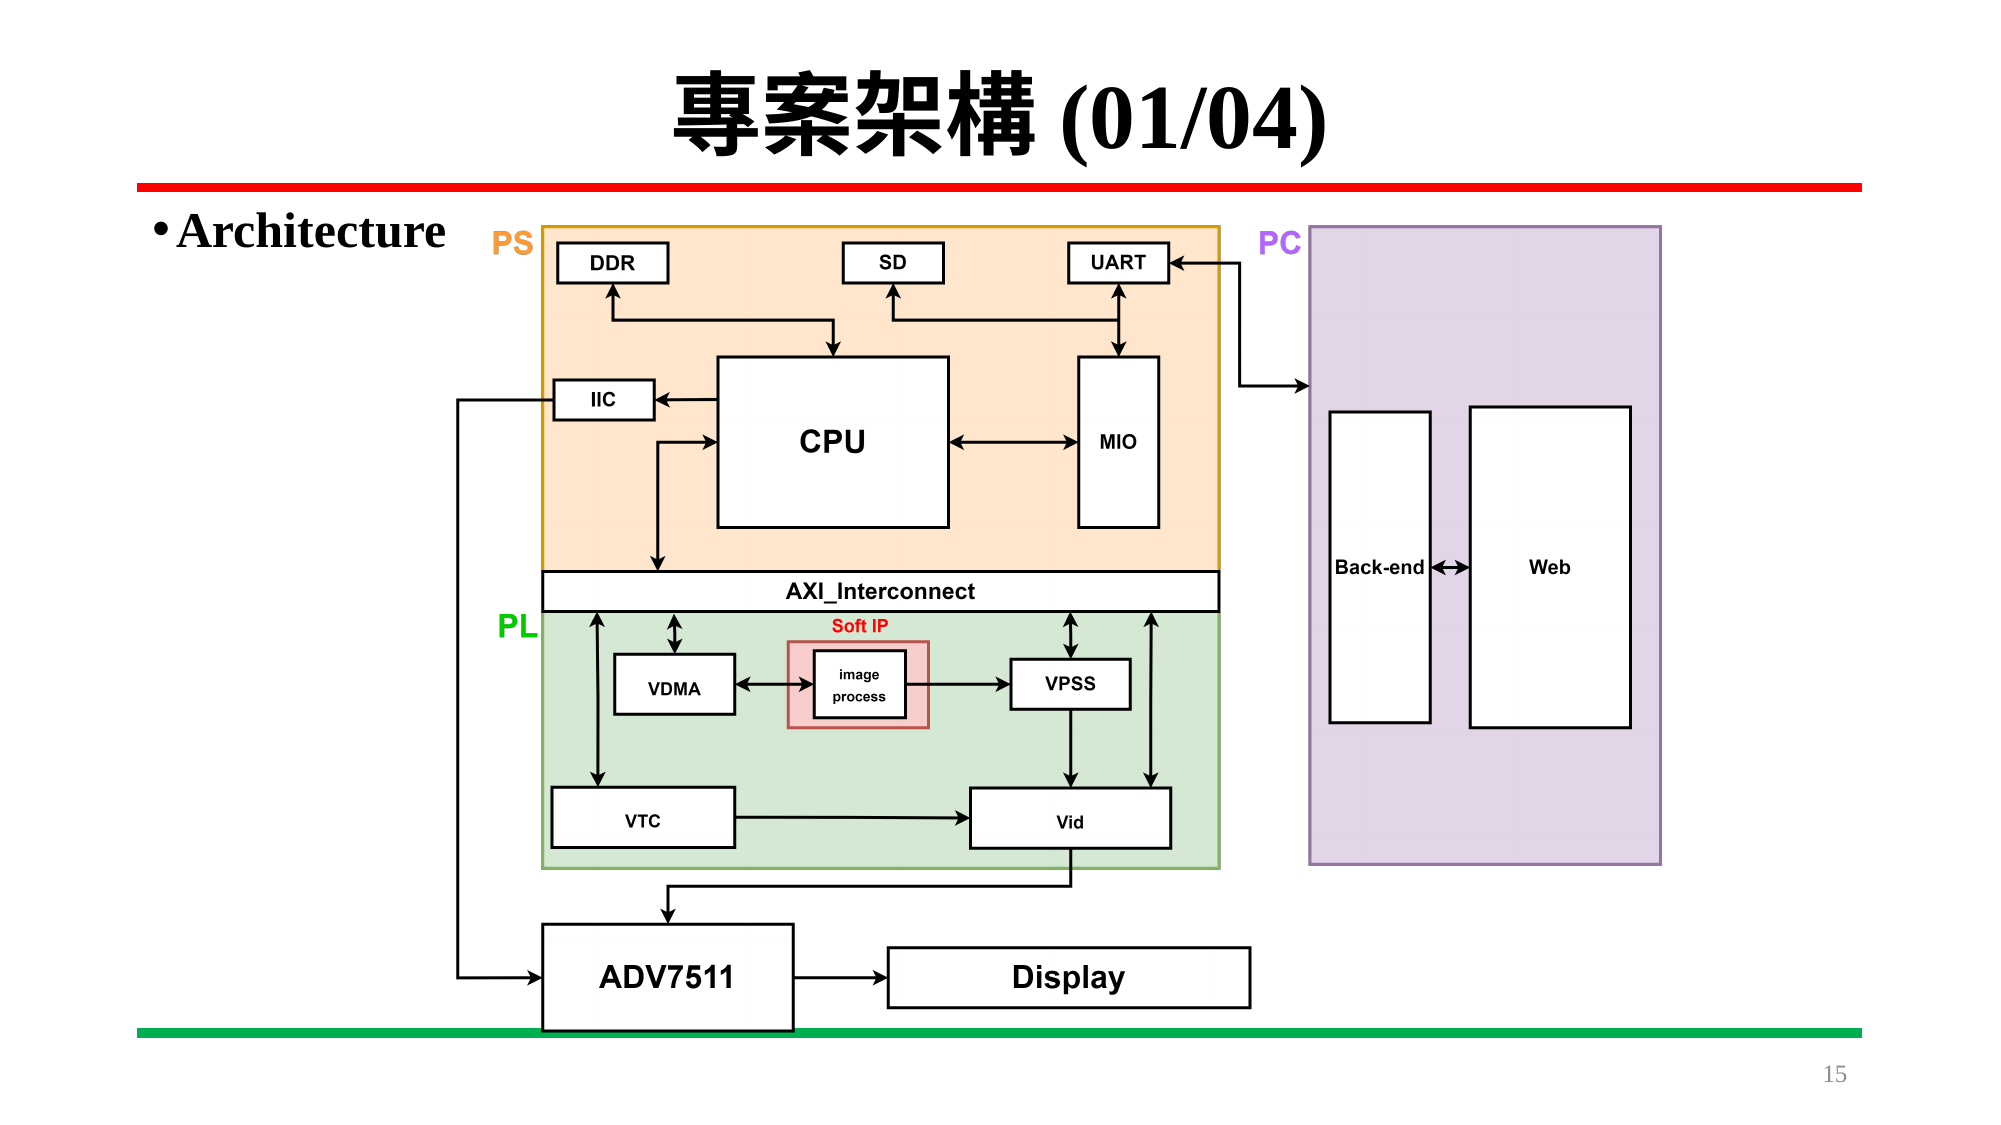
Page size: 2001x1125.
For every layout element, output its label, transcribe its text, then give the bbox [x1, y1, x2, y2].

picture [439, 215, 1672, 1043]
title 專案架構(01/04) [137, 59, 1863, 178]
slide_number 15 [1412, 1042, 1863, 1103]
list Architecture [137, 197, 1863, 1024]
